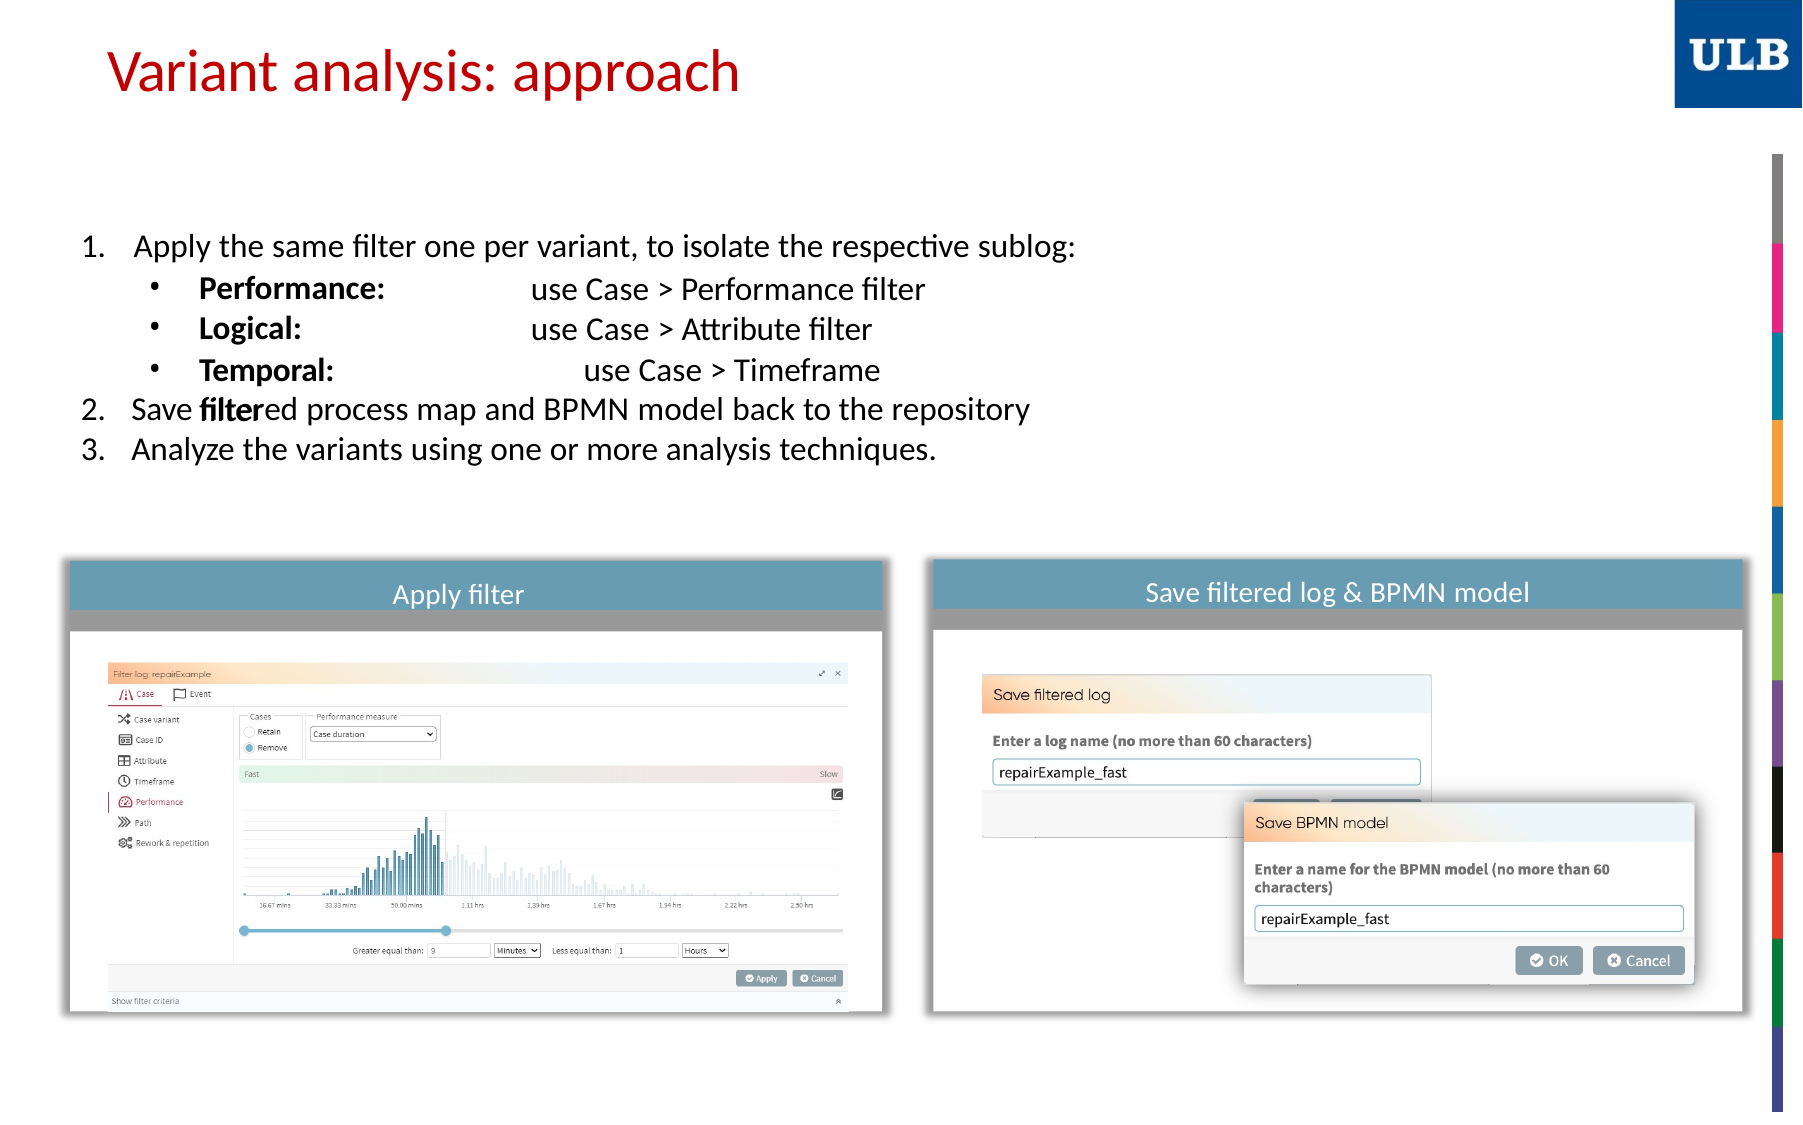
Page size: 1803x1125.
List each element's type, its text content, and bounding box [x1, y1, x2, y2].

picture [1772, 420, 1783, 1112]
picture [1772, 154, 1783, 333]
title Variant analysis: approach [105, 28, 750, 219]
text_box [914, 547, 1762, 1027]
picture [108, 660, 849, 1012]
text_box Save filtered process map and BPMN model back to the repository Analyze the variants using one or more analysis techniques. [78, 385, 1042, 467]
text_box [51, 547, 902, 1027]
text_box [981, 673, 1726, 1017]
picture [1674, 0, 1802, 108]
text_box use Case > Performance filter use Case > Attribute filter [908, 264, 935, 347]
text_box Performance: Logical: Temporal: use Case > Timeframe filter [146, 264, 908, 385]
text_box 1. Apply the same filter one per variant, to isolate the respective sublog: [78, 222, 1088, 265]
